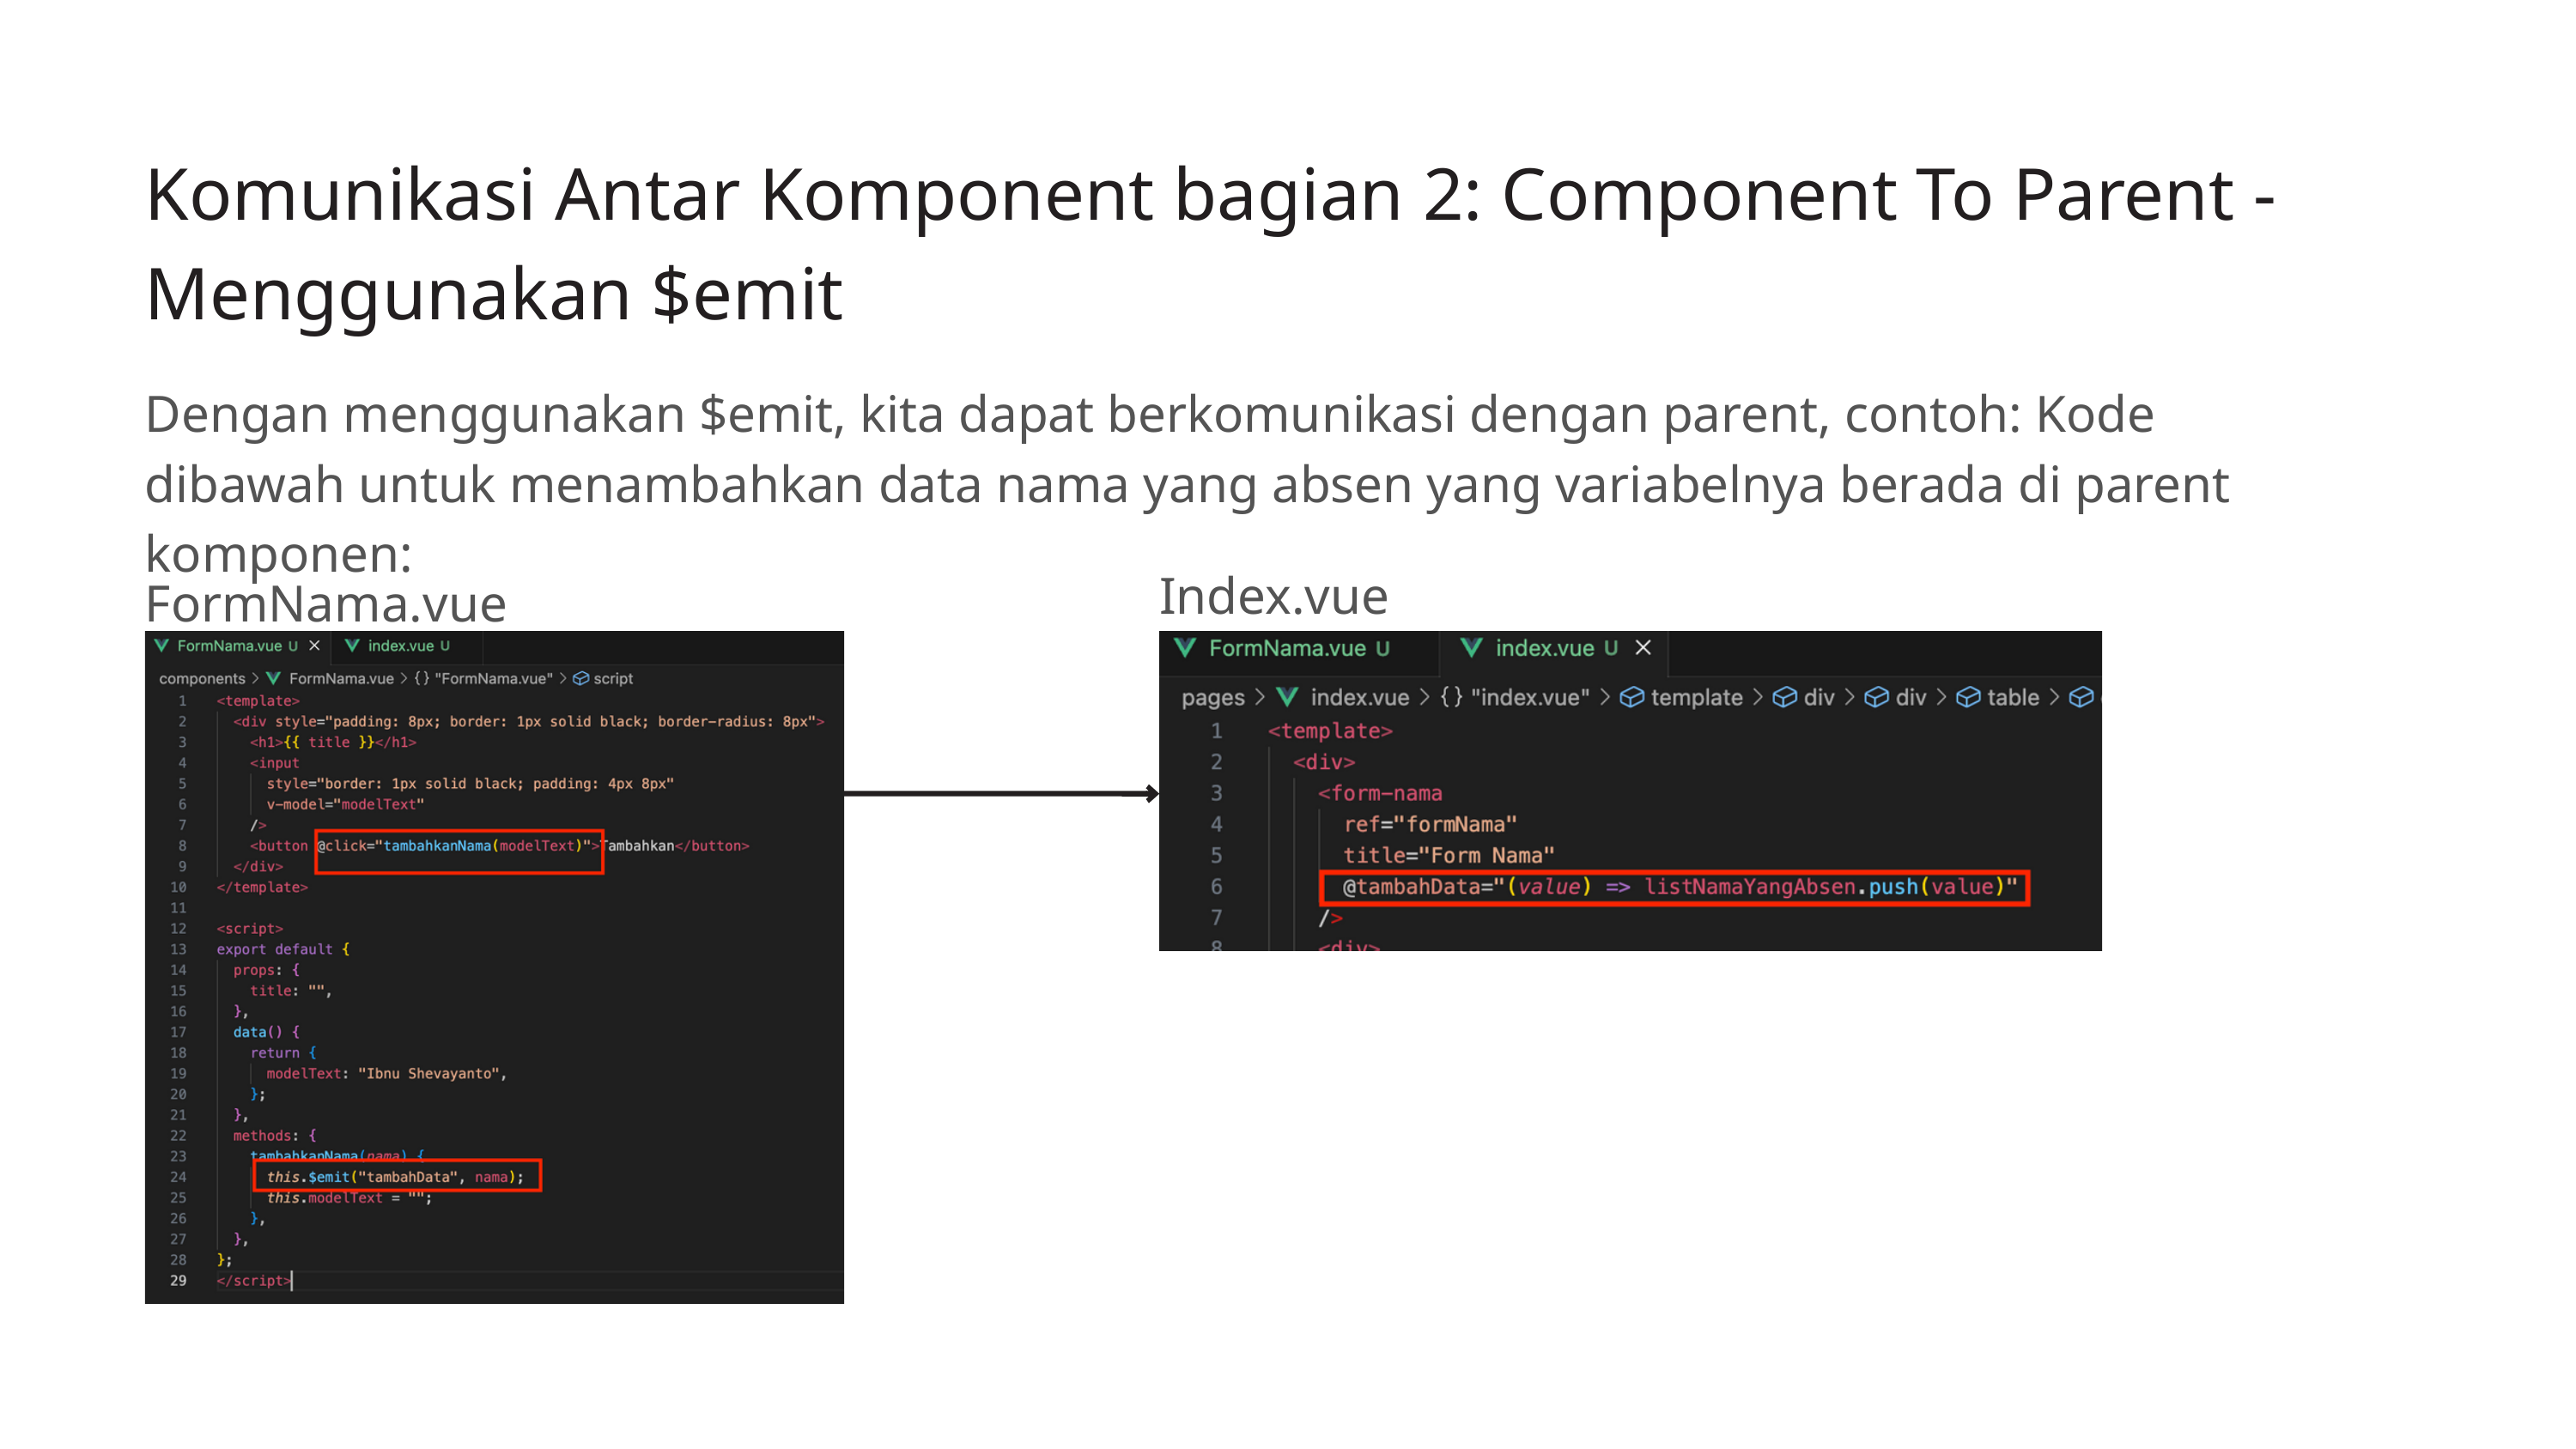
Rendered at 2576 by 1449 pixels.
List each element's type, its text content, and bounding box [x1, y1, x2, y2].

text_box Index.vue [1159, 554, 1546, 624]
text_box [1159, 631, 2103, 951]
text_box Komunikasi Antar Komponent bagian 2: Component To Parent - Menggunakan $emit [144, 134, 2349, 335]
text_box [844, 787, 1160, 800]
text_box Dengan menggunakan $emit, kita dapat berkomunikasi dengan parent, contoh: Kode dibawah untuk menambahkan data nama yang absen yang variabelnya berada di parent komponen: [144, 372, 2349, 583]
text_box [144, 631, 845, 1304]
text_box FormNama.vue [144, 561, 532, 633]
